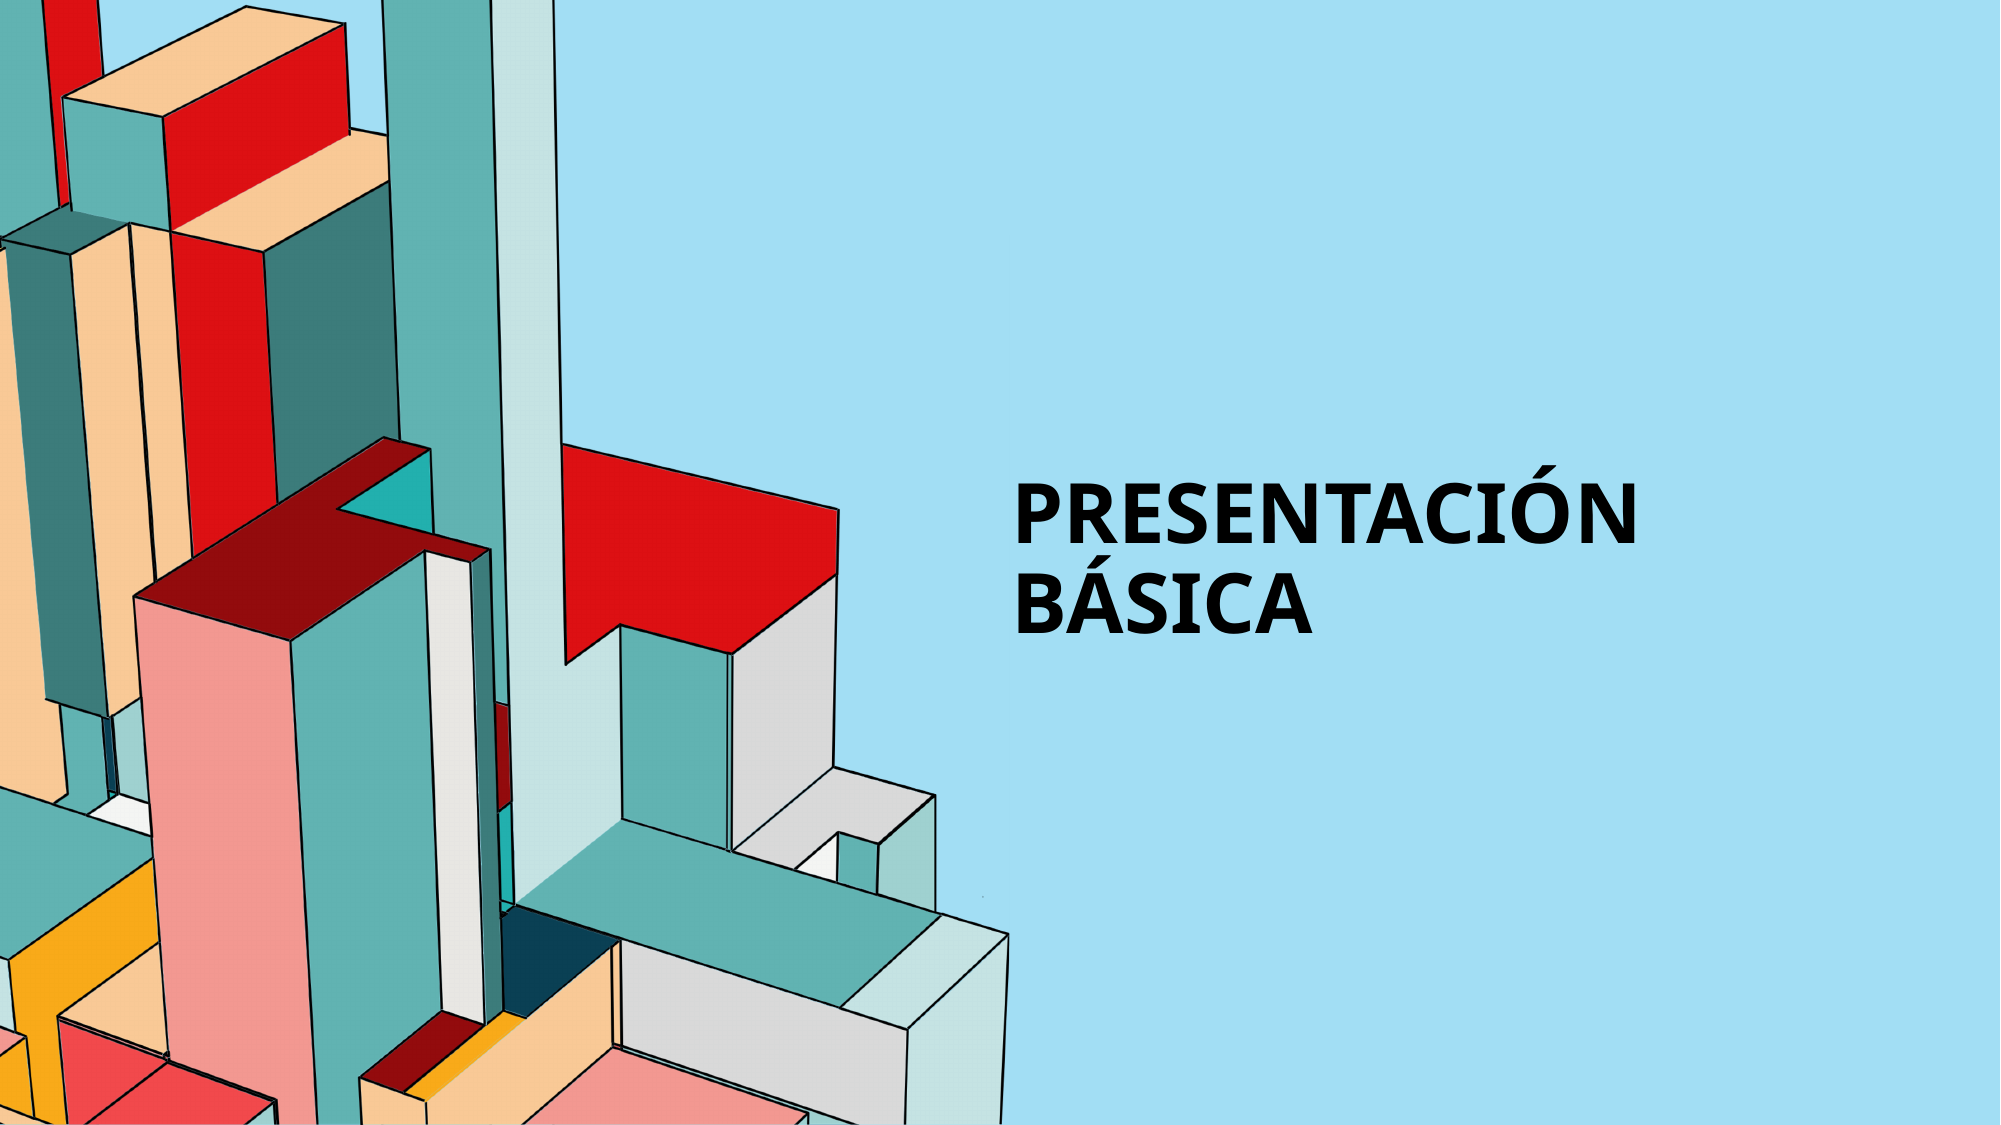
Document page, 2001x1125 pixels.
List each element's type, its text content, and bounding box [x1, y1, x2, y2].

picture [0, 0, 1010, 1125]
title Presentación básica [996, 157, 1853, 659]
